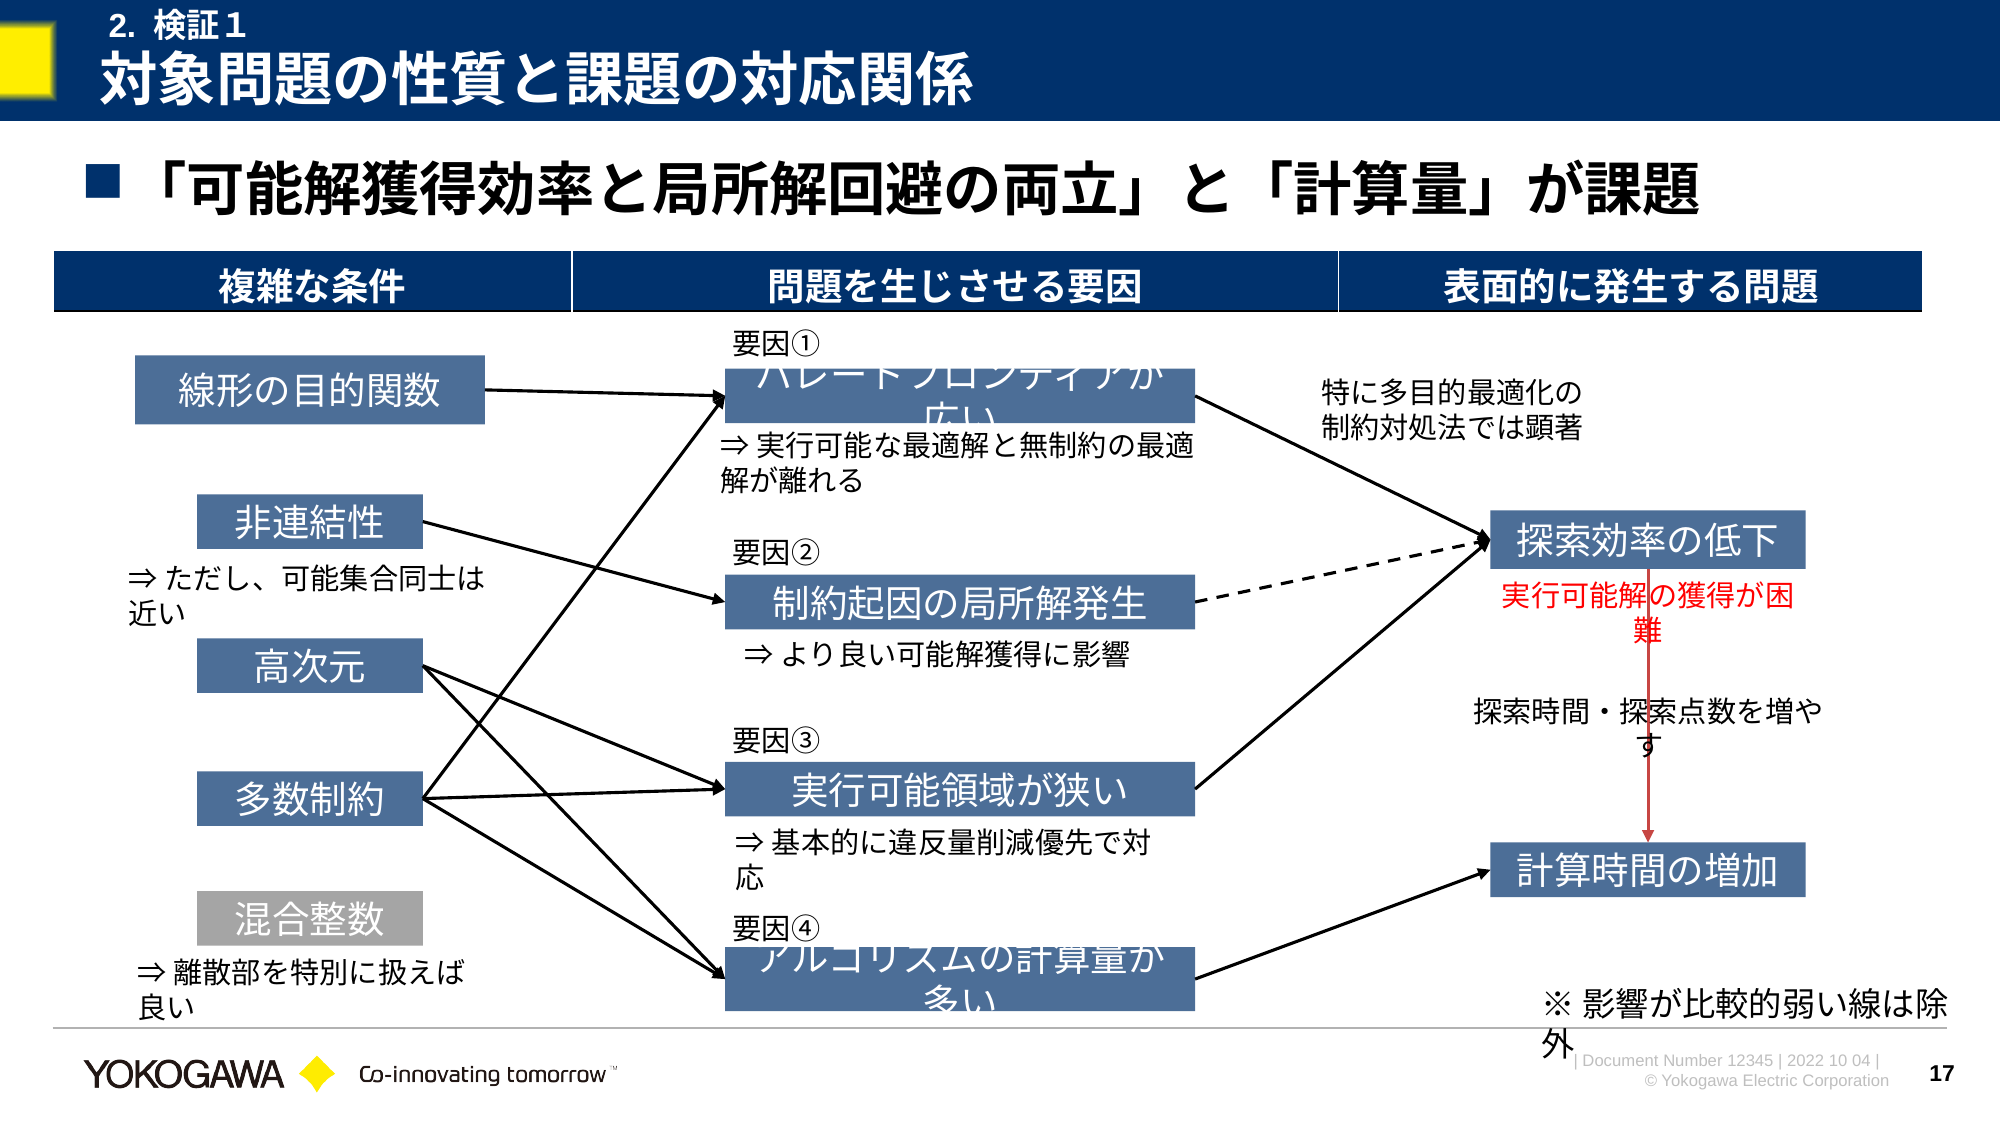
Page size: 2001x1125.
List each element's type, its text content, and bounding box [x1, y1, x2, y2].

text_box 混合整数 [196, 890, 422, 947]
slide_number 17 [1904, 1071, 1970, 1103]
picture [0, 6, 69, 115]
text_box ⇒基本的に違反量削減優先で対応 [726, 816, 1191, 902]
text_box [484, 389, 726, 395]
table_header 問題を生じさせる要因 [573, 251, 1338, 310]
title 対象問題の性質と課題の対応関係 [84, 39, 1955, 125]
text_box ⇒実行可能な最適解と無制約の最適解が離れる [726, 420, 1195, 505]
text_box 実行可能解の獲得が困難 [1649, 570, 1819, 655]
text_box 多数制約 [196, 770, 422, 827]
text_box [422, 799, 726, 980]
text_box 「可能解獲得効率と局所解回避の両立」と「計算量」が課題 [66, 152, 1955, 250]
text_box 線形の目的関数 [134, 354, 486, 425]
text_box ※影響が比較的弱い線は除外 [1526, 976, 1975, 1071]
text_box 探索時間・探索点数を増やす [1649, 685, 1843, 771]
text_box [422, 790, 726, 799]
text_box 計算時間の増加 [1489, 841, 1807, 898]
text_box パレートフロンティアが広い [724, 368, 1196, 420]
text_box 要因① [717, 317, 842, 368]
text_box 実行可能解の獲得が困難 [1491, 570, 1648, 655]
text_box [1195, 869, 1491, 980]
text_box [422, 665, 726, 790]
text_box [1195, 540, 1491, 790]
text_box 特に多目的最適化の制約対処法では顕著 [1305, 367, 1601, 452]
picture [83, 1055, 617, 1093]
text_box 要因② [726, 527, 842, 577]
text_box 2. 検証１ [93, 0, 559, 52]
text_box 探索時間・探索点数を増やす [1491, 685, 1648, 771]
text_box ⇒より良い可能解獲得に影響 [729, 629, 1195, 679]
table_header 複雑な条件 [54, 251, 571, 310]
text_box ⇒離散部を特別に扱えば良い [122, 947, 506, 1032]
text_box 制約起因の局所解発生 [726, 574, 1195, 630]
text_box 実行可能領域が狭い [726, 761, 1196, 817]
text_box 探索効率の低下 [1491, 509, 1807, 570]
text_box ⇒ただし、可能集合同士は近い [113, 552, 422, 638]
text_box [1195, 395, 1491, 540]
text_box 要因④ [726, 902, 842, 953]
text_box 非連結性 [196, 493, 422, 550]
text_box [422, 395, 726, 665]
text_box 高次元 [196, 638, 422, 694]
text_box 要因③ [726, 714, 842, 765]
table_header 表面的に発生する問題 [1339, 251, 1922, 310]
text_box アルゴリズムの計算量が多い [724, 946, 1196, 1012]
